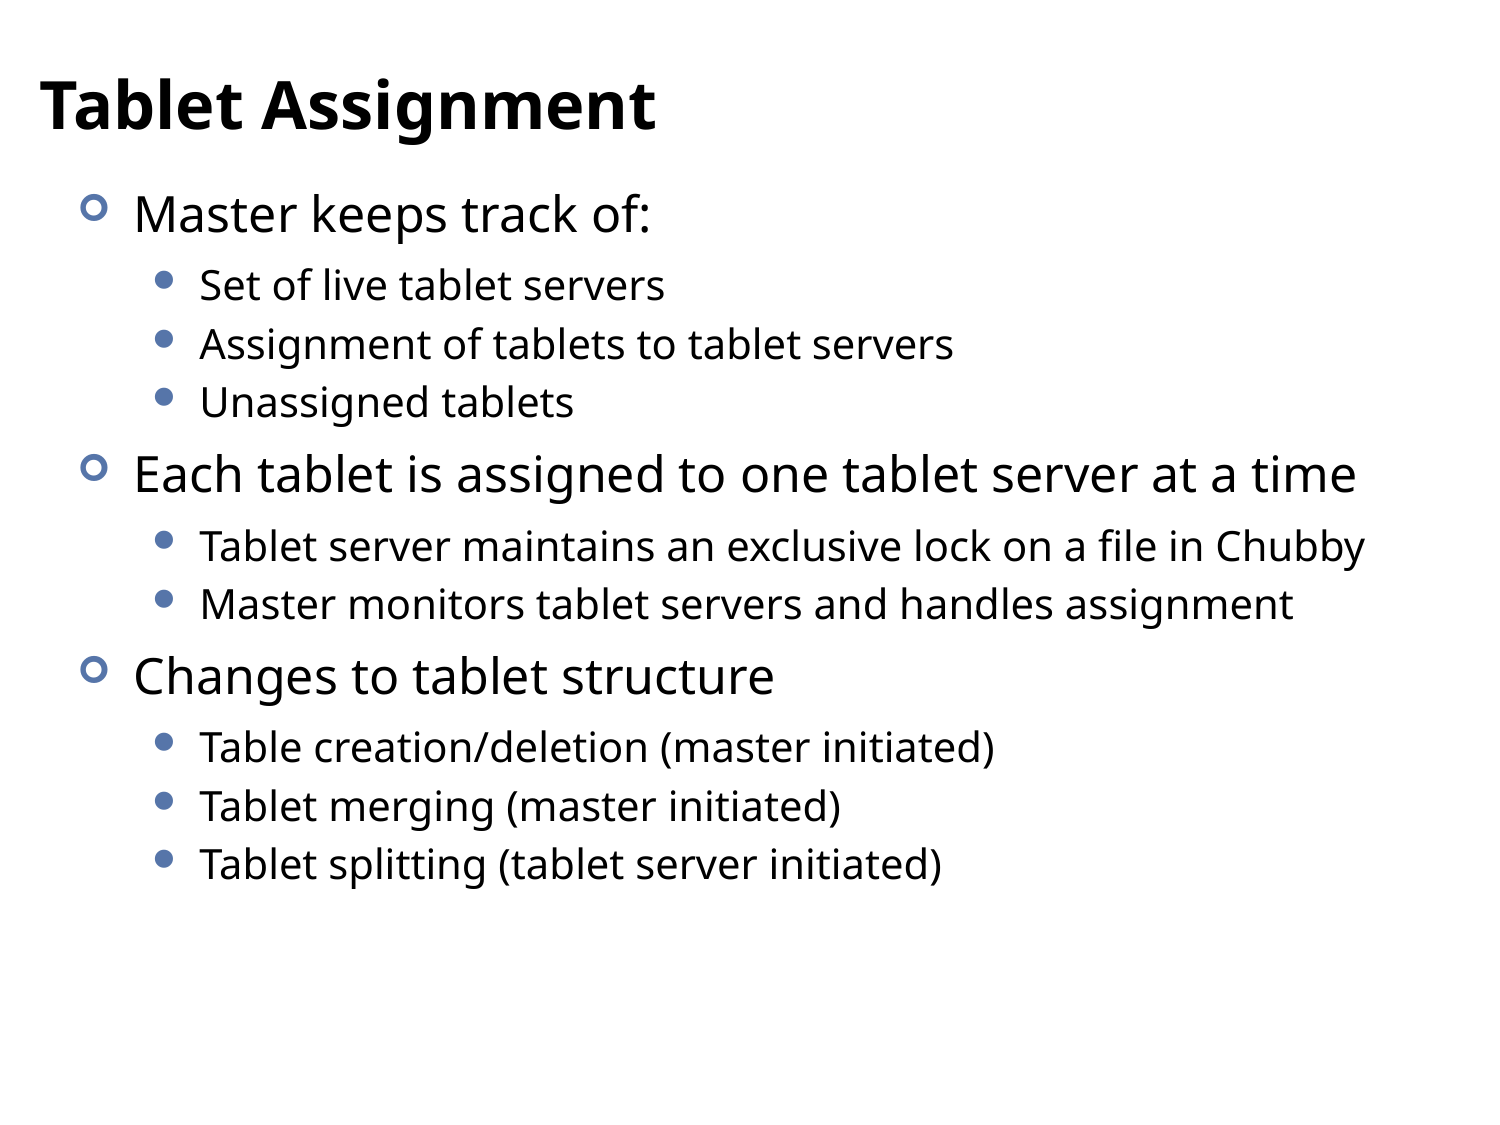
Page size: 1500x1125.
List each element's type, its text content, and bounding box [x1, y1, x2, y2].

title Tablet Assignment [24, 18, 1451, 188]
list Master keeps track of: Set of live tablet servers Assignment of tablets to tablet servers Unassigned tablets Each tablet is assigned to one tablet server at a time Tablet server maintains an exclusive lock on a file in Chubby Master monitors tablet servers and handles assignment Changes to tablet structure Table creation/deletion (master initiated) Tablet merging (master initiated) Tablet splitting (tablet server initiated) [62, 174, 1451, 1013]
